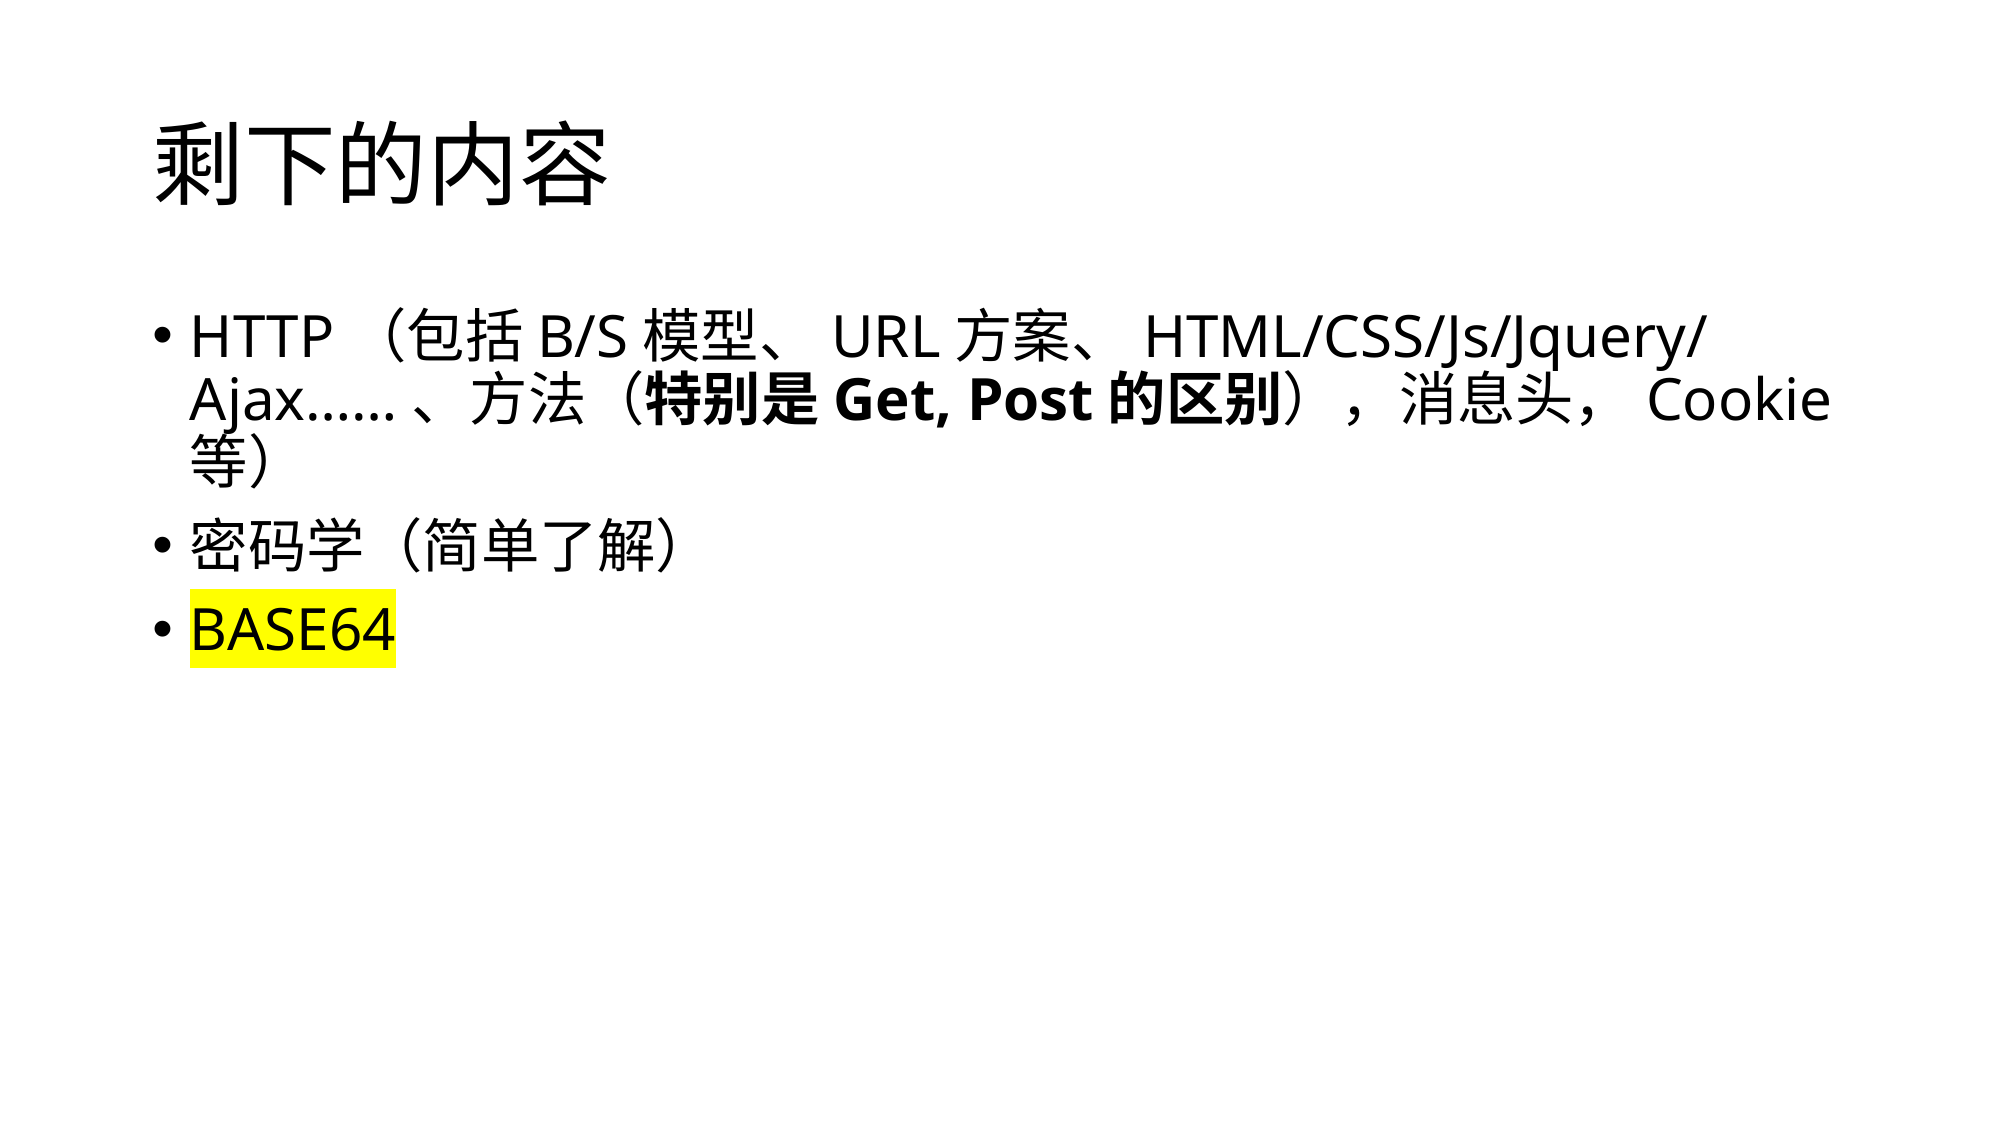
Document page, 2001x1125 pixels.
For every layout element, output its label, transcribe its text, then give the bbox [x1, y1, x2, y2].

list HTTP（包括B/S模型、URL方案、HTML/CSS/Js/Jquery/Ajax……、方法（特别是Get, Post的区别），消息头，Cookie等） 密码学（简单了解） BASE64 [137, 299, 1863, 1014]
title 剩下的内容 [137, 59, 1863, 278]
